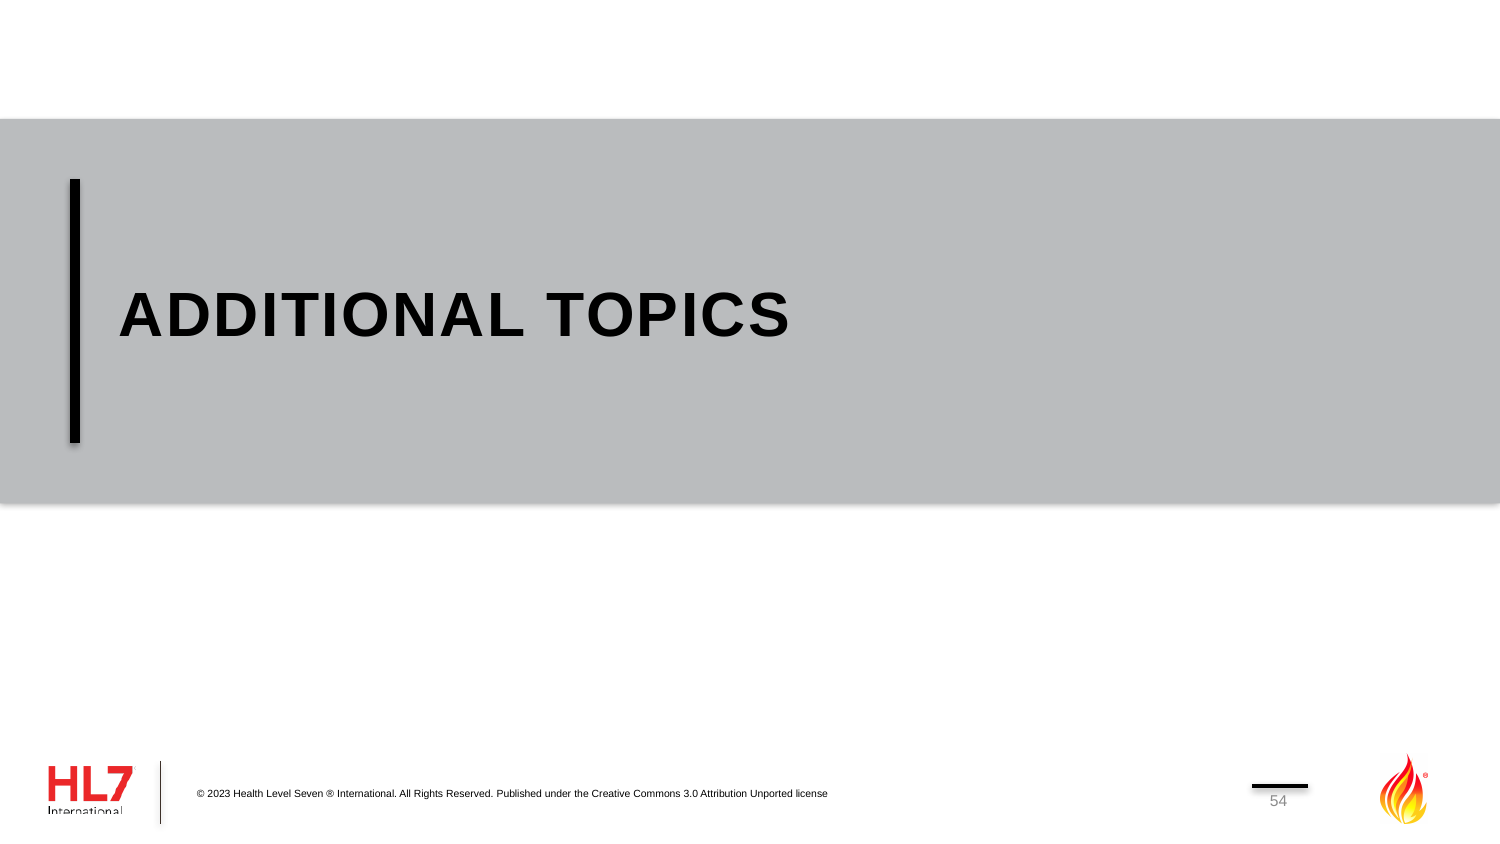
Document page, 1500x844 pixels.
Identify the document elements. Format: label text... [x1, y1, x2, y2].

title Additional TOPICS [118, 144, 1441, 478]
slide_number 54 [1258, 786, 1304, 814]
picture [1380, 753, 1428, 824]
footer © 2023 Health Level Seven ® International. All Rights Reserved. Published under the Creative Commons 3.0 Attribution Unported license [196, 786, 941, 813]
